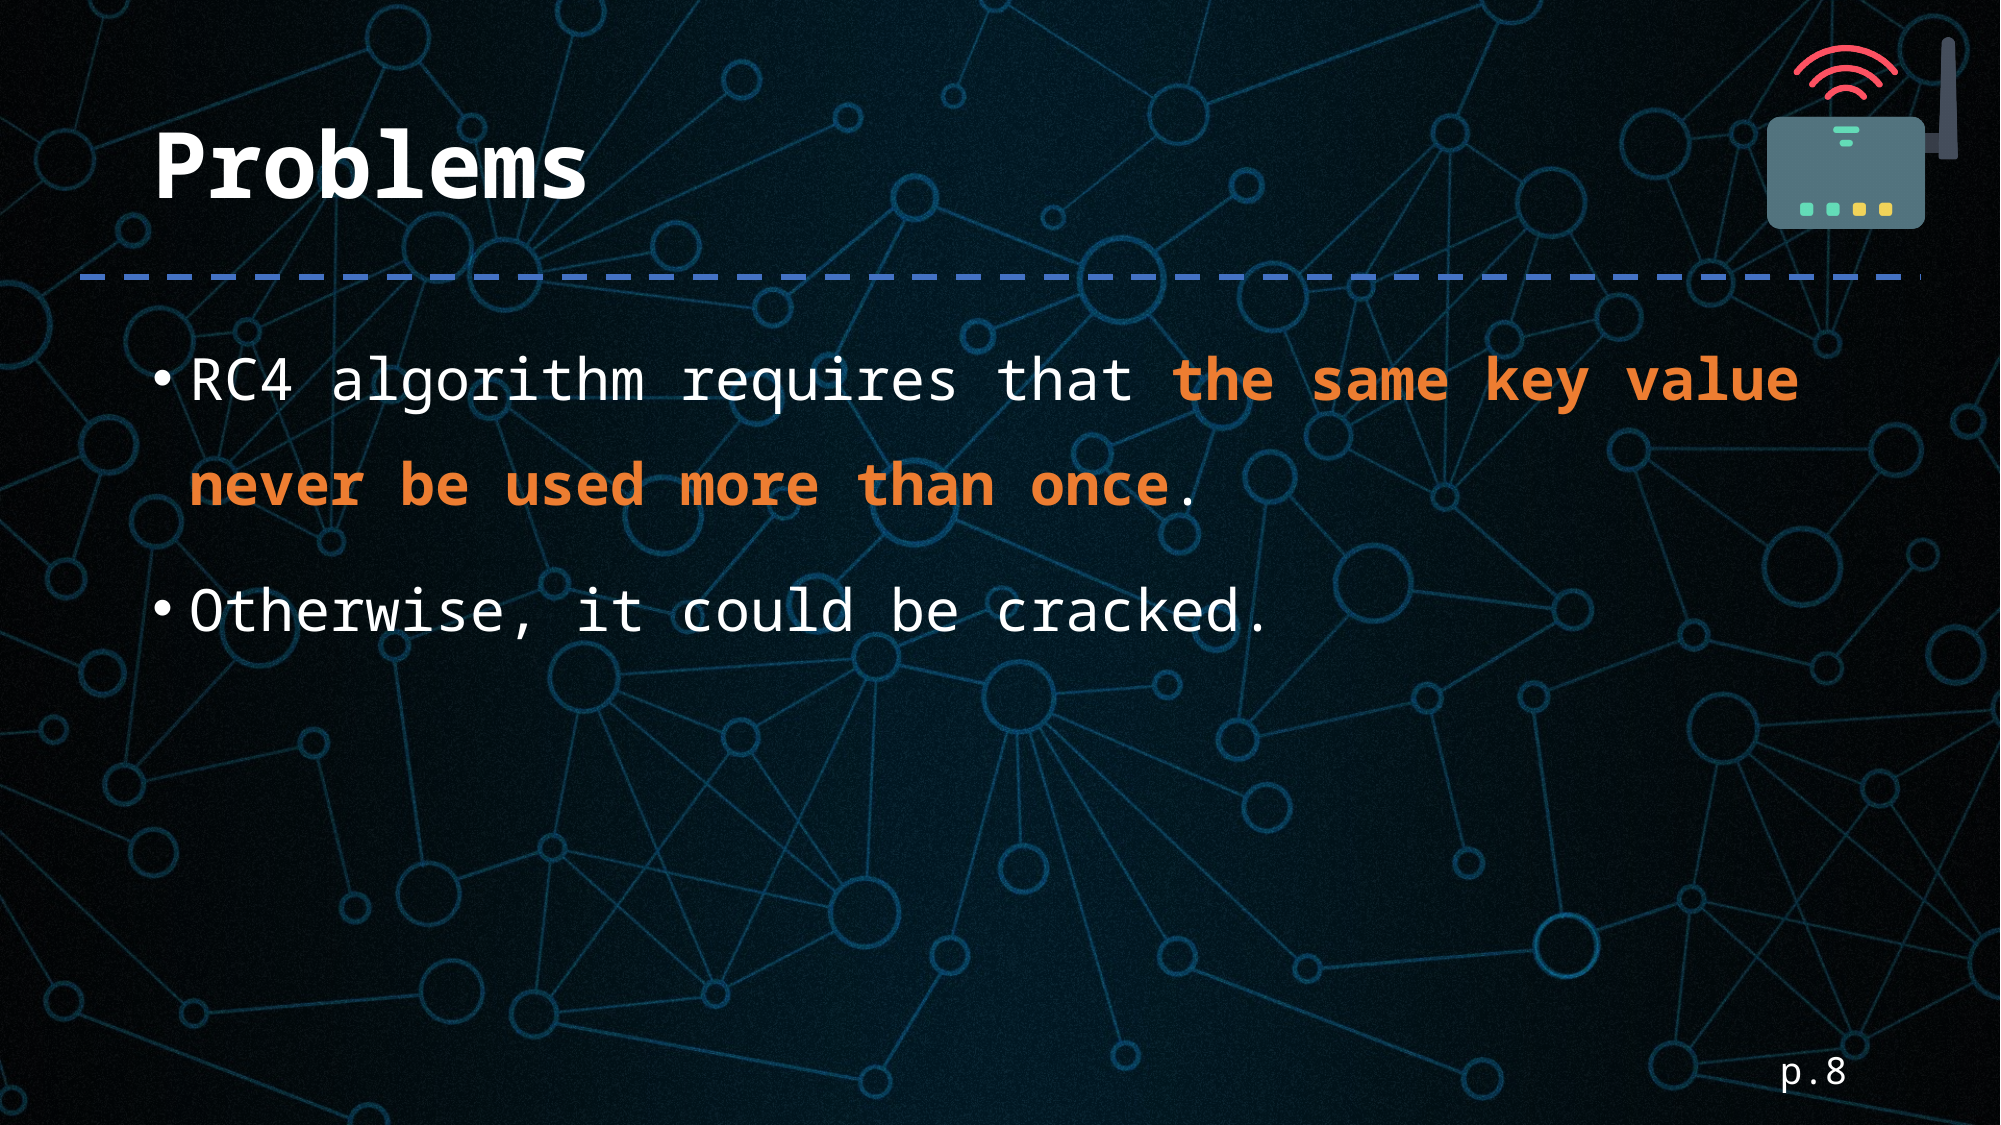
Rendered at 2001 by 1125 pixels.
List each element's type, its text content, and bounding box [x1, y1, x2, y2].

slide_number p.8 [1412, 1042, 1863, 1103]
title Problems [137, 59, 1863, 278]
picture [0, 0, 2000, 1125]
list RC4 algorithm requires that the same key value never be used more than once. Otherwise, it could be cracked. [137, 299, 1863, 1014]
